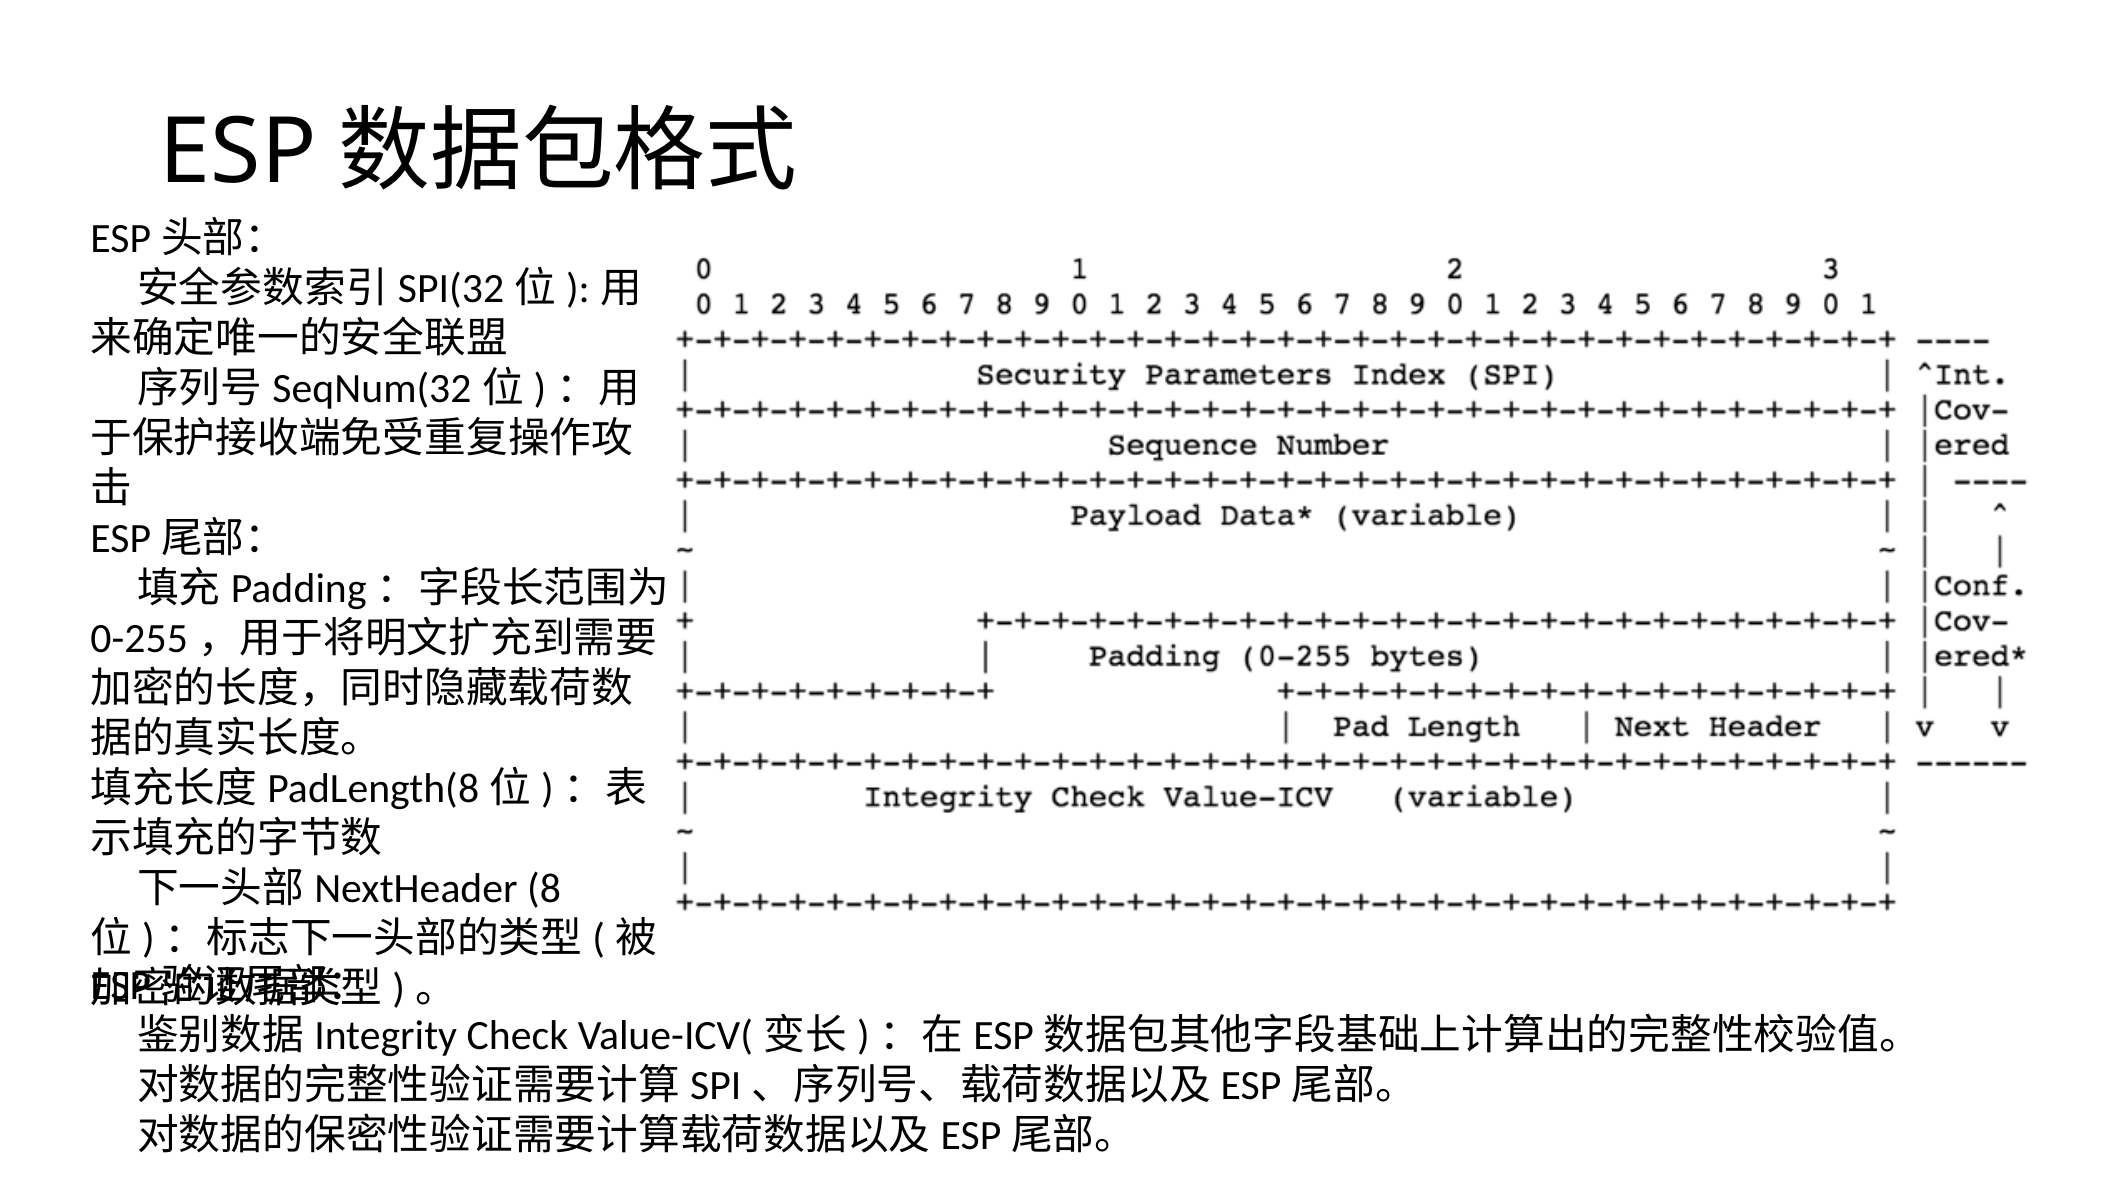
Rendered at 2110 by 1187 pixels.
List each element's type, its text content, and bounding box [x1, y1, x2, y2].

text_box ESP验证尾部： 鉴别数据Integrity Check Value-ICV(变长)：在ESP数据包其他字段基础上计算出的完整性校验值。 对数据的完整性验证需要计算SPI、序列号、载荷数据以及ESP尾部。 对数据的保密性验证需要计算载荷数据以及ESP尾部。 [75, 936, 1965, 1166]
title ESP数据包格式 [145, 38, 1965, 227]
text_box ESP头部： 安全参数索引SPI(32位):用来确定唯一的安全联盟 序列号SeqNum(32位)：用于保护接收端免受重复操作攻击 ESP尾部： 填充Padding：字段长范围为0-255，用于将明文扩充到需要加密的长度，同时隐藏载荷数据的真实长度。 填充长度PadLength(8位)：表示填充的字节数 下一头部NextHeader (8位)：标志下一头部的类型(被加密的数据类型)。 [75, 203, 689, 1119]
picture [623, 227, 2061, 936]
